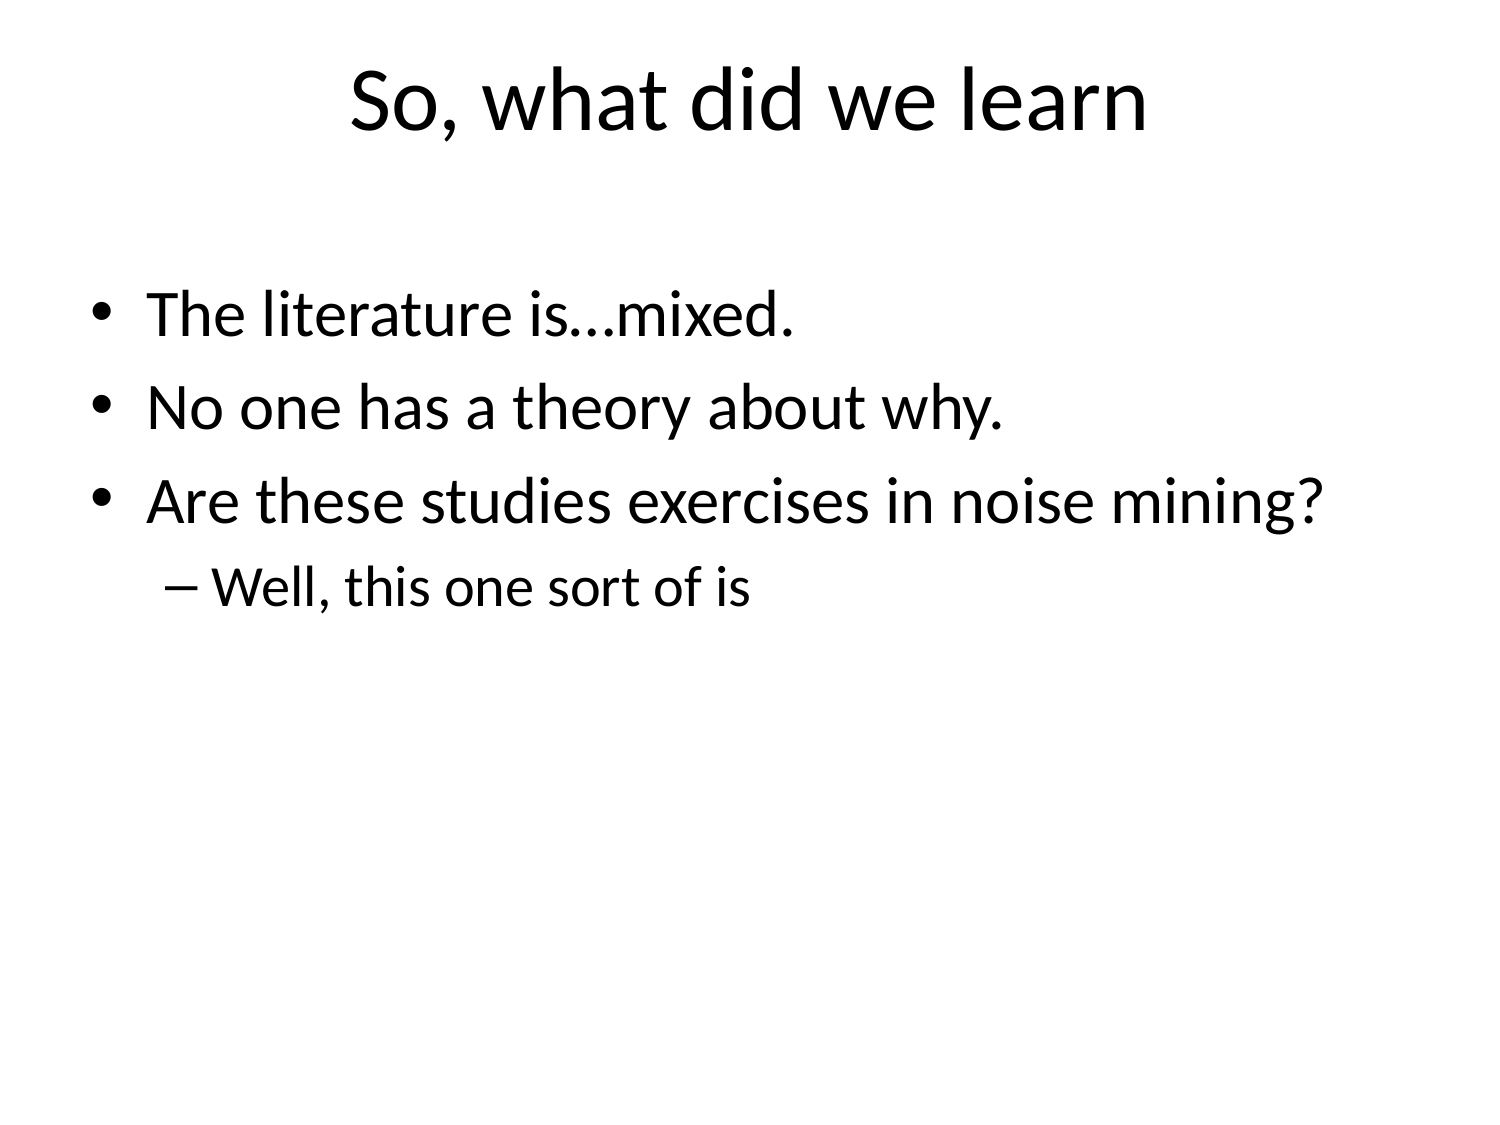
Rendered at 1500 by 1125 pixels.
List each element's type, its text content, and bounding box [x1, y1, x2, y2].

list The literature is…mixed. No one has a theory about why. Are these studies exercises in noise mining? Well, this one sort of is [75, 262, 1425, 1005]
title So, what did we learn [75, 0, 1425, 188]
